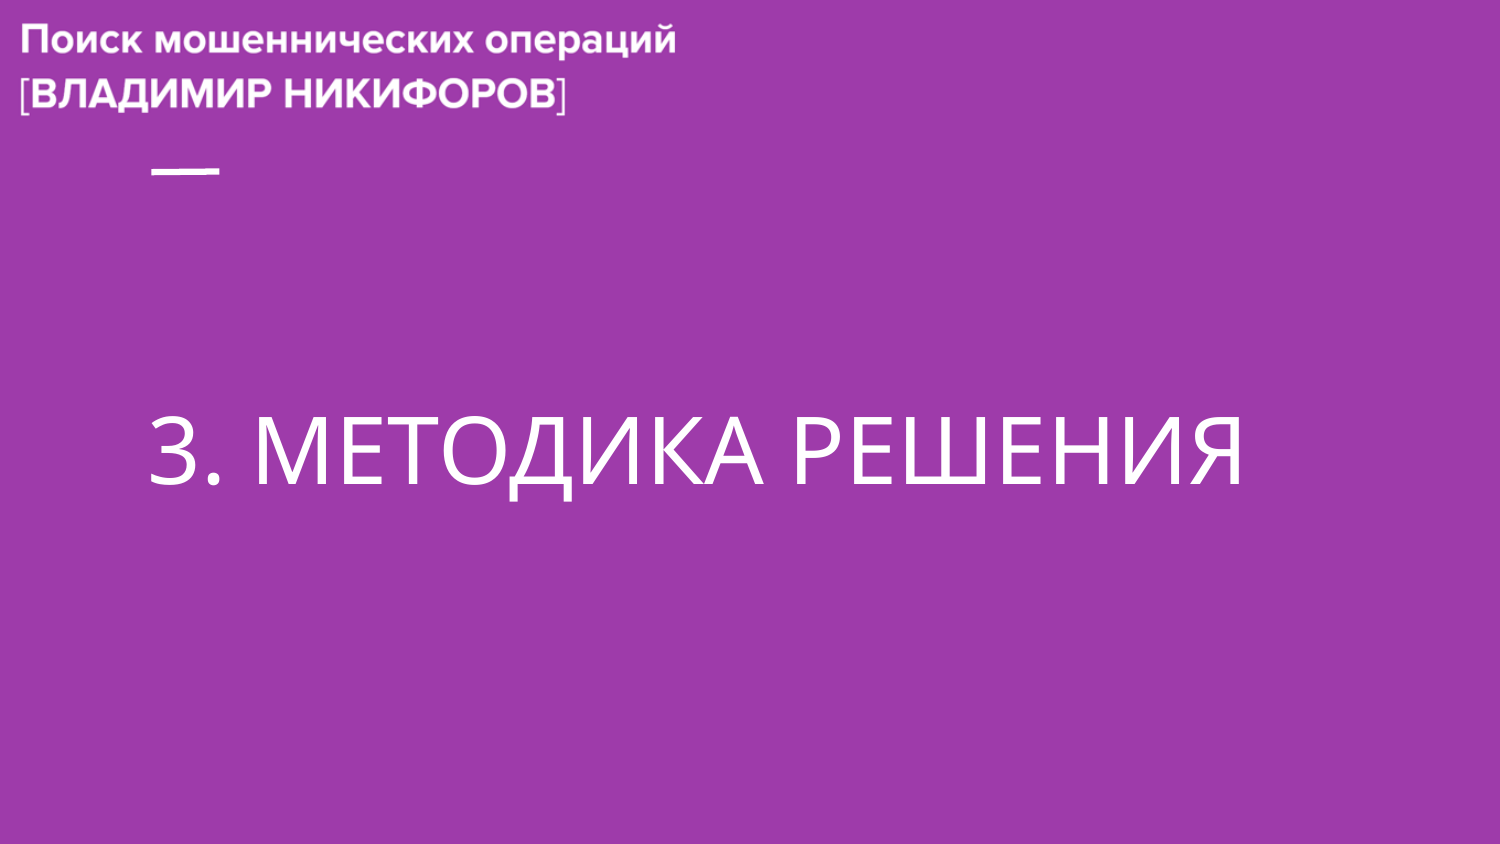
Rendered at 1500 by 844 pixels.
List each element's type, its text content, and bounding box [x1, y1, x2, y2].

picture [0, 0, 1500, 124]
title 3. МЕТОДИКА РЕШЕНИЯ [132, 377, 1465, 516]
